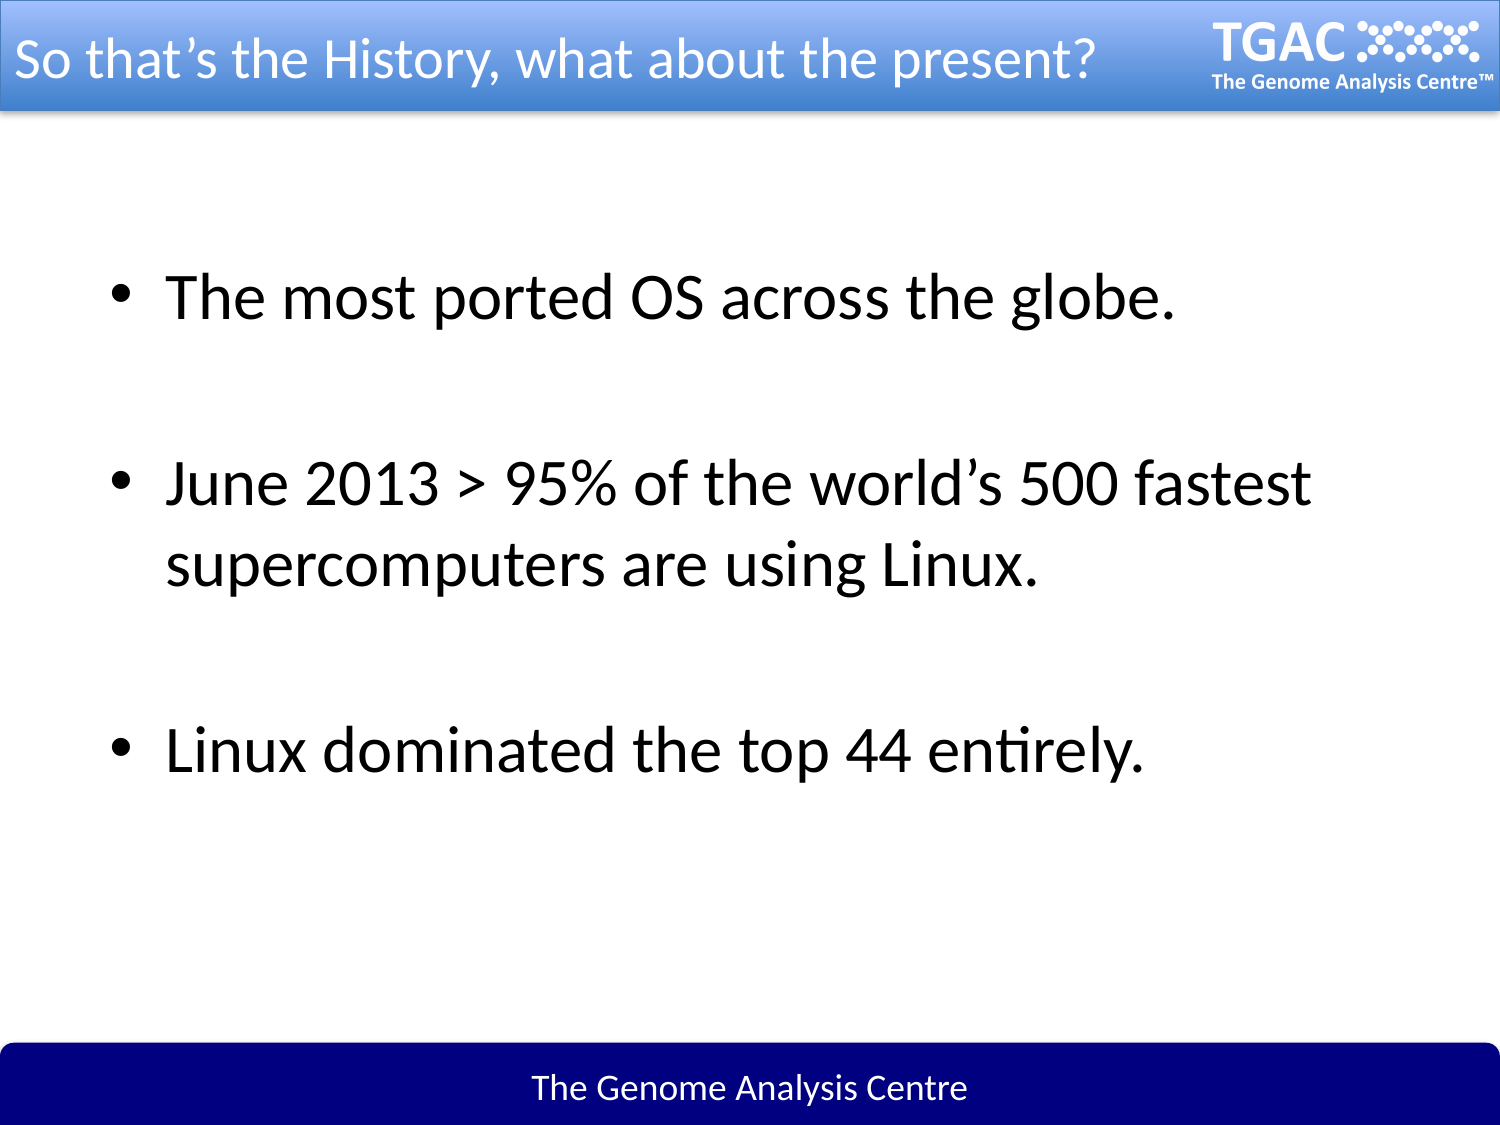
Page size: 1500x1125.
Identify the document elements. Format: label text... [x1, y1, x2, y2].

picture [1205, 15, 1500, 95]
list The most ported OS across the globe. June 2013 > 95% of the world’s 500 fastest supercomputers are using Linux. Linux dominated the top 44 entirely. [94, 151, 1445, 967]
text_box The Genome Analysis Centre [0, 1041, 1500, 1125]
text_box So that’s the History, what about the present? [0, 0, 1500, 111]
